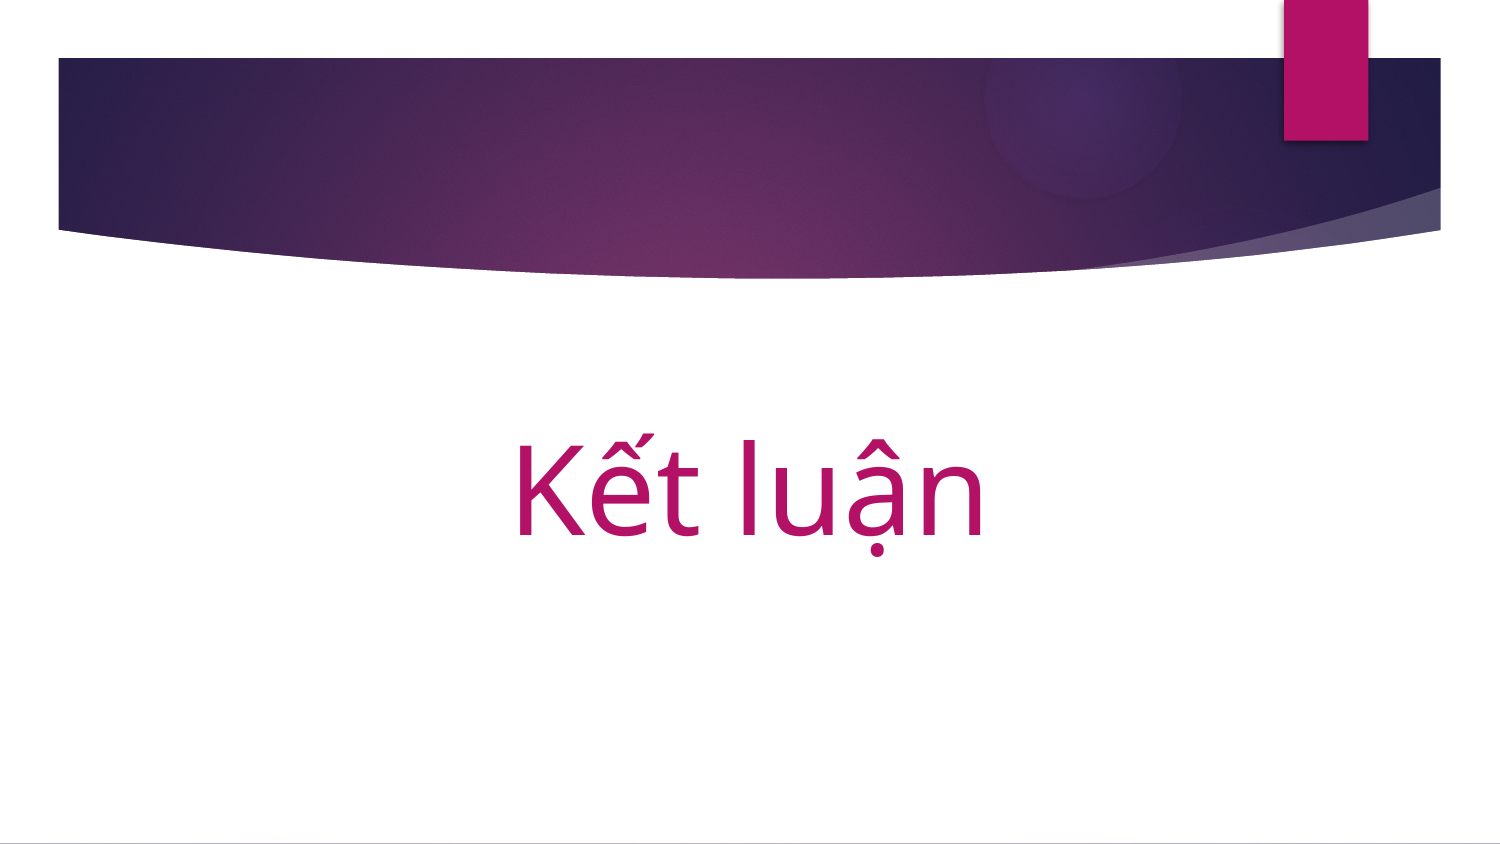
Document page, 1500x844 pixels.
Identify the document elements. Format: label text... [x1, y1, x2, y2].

title Kết luận [447, 421, 1053, 550]
